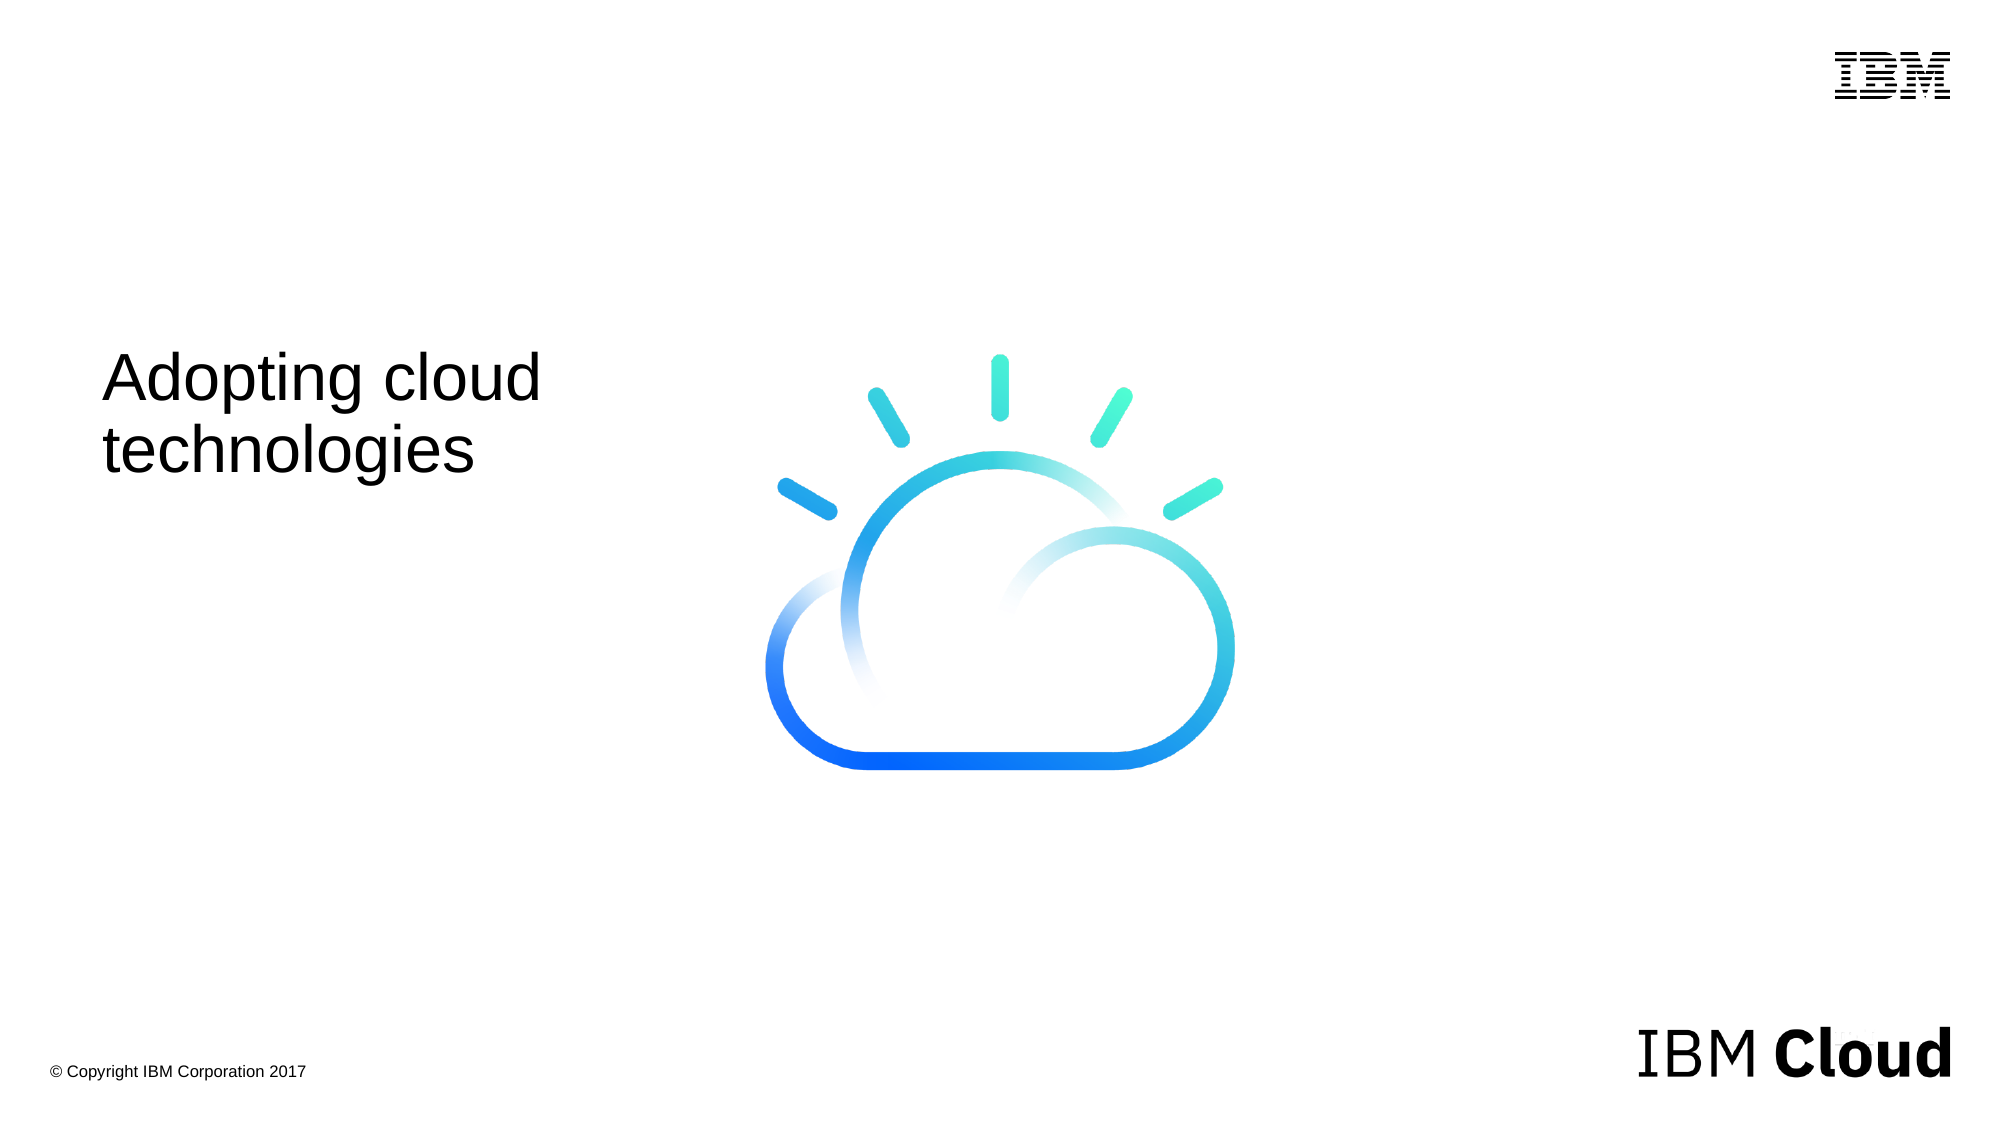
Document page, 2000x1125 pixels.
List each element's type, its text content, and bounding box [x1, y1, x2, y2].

picture [722, 321, 1281, 801]
title Adopting cloud technologies [102, 342, 867, 968]
footer © Copyright IBM Corporation 2017 [49, 1056, 1450, 1086]
picture [1620, 1002, 1975, 1106]
